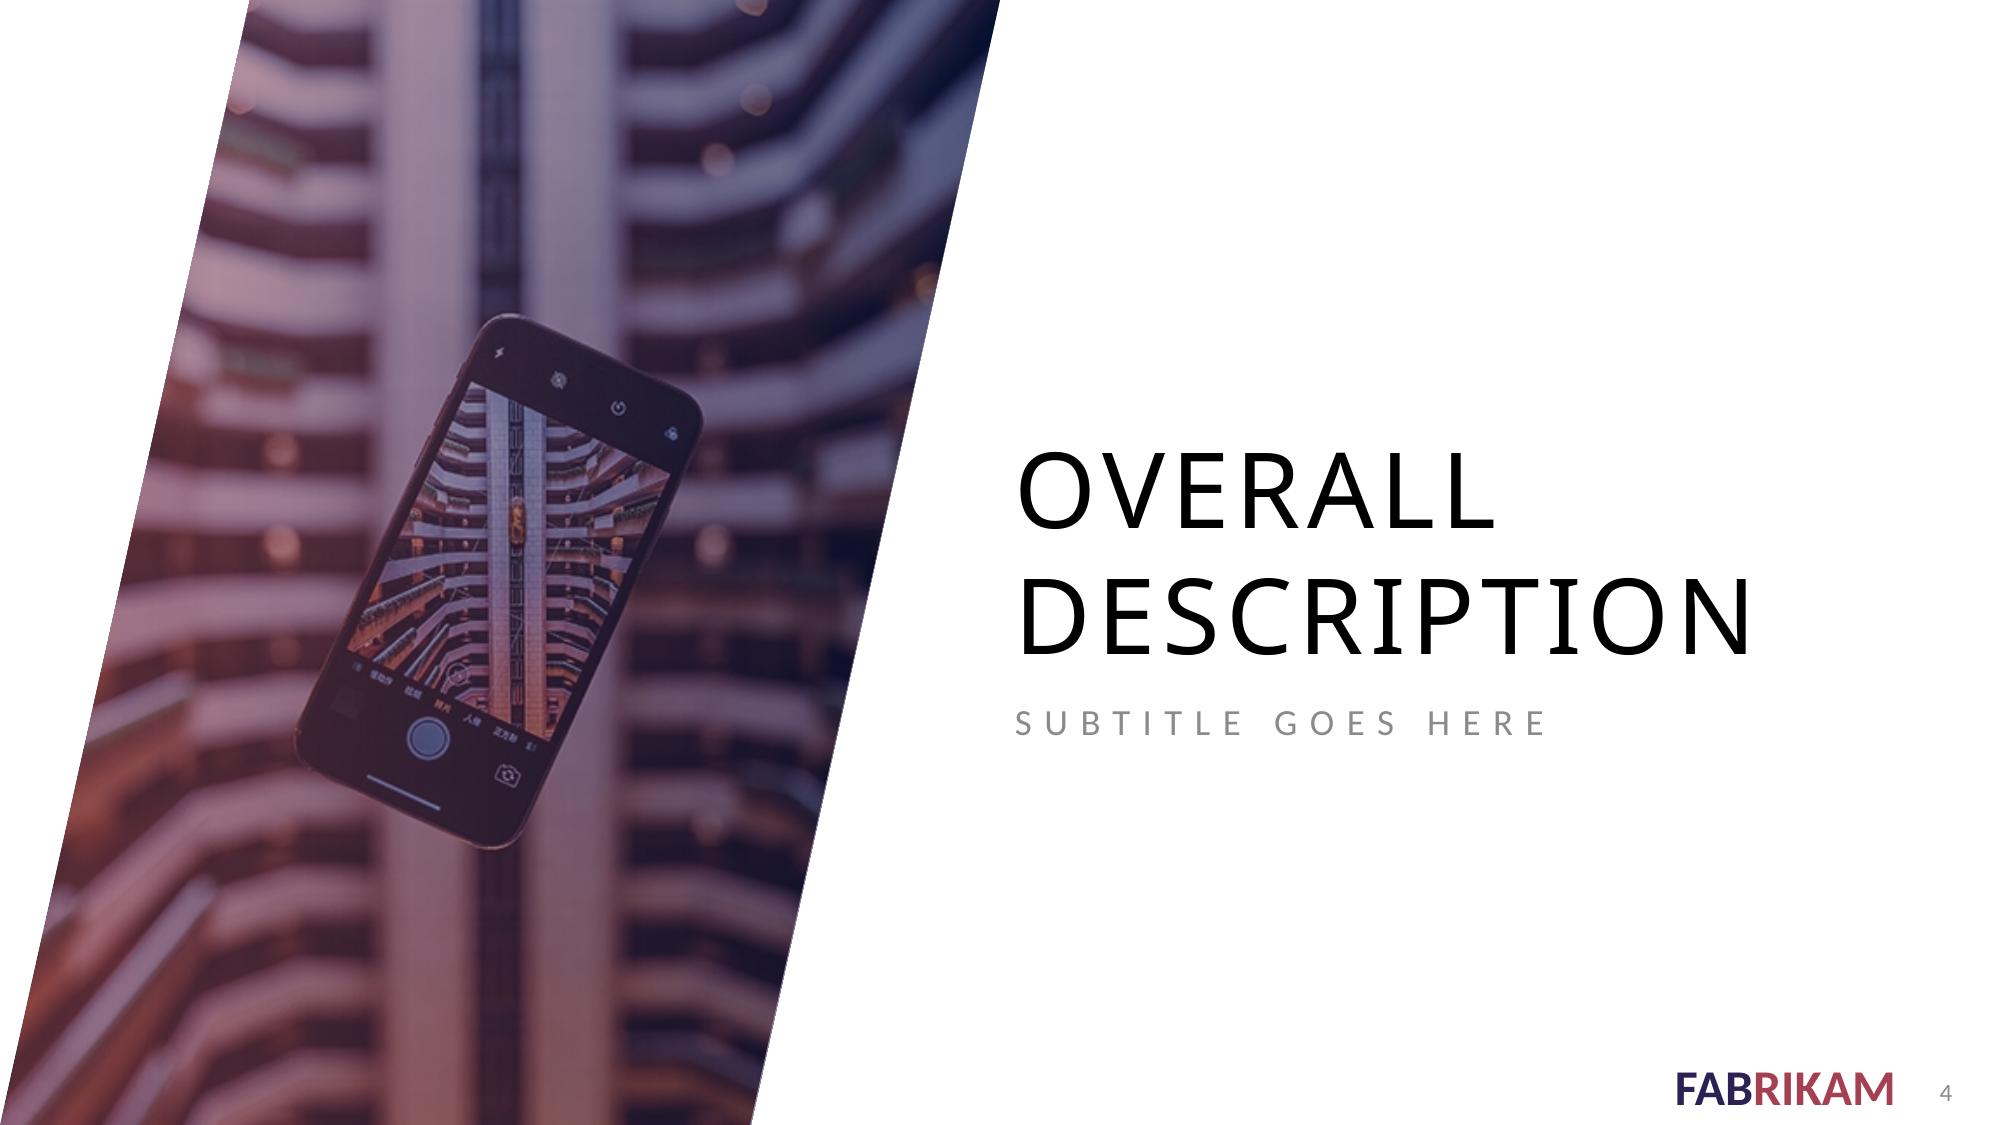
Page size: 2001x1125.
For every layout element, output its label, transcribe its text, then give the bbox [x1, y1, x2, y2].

picture [0, 0, 1000, 1125]
list SUBTITLE GOES HERE [1000, 690, 1862, 751]
slide_number 4 [1894, 1061, 1968, 1121]
title OVERALL DESCRIPTION [1000, 413, 1862, 686]
